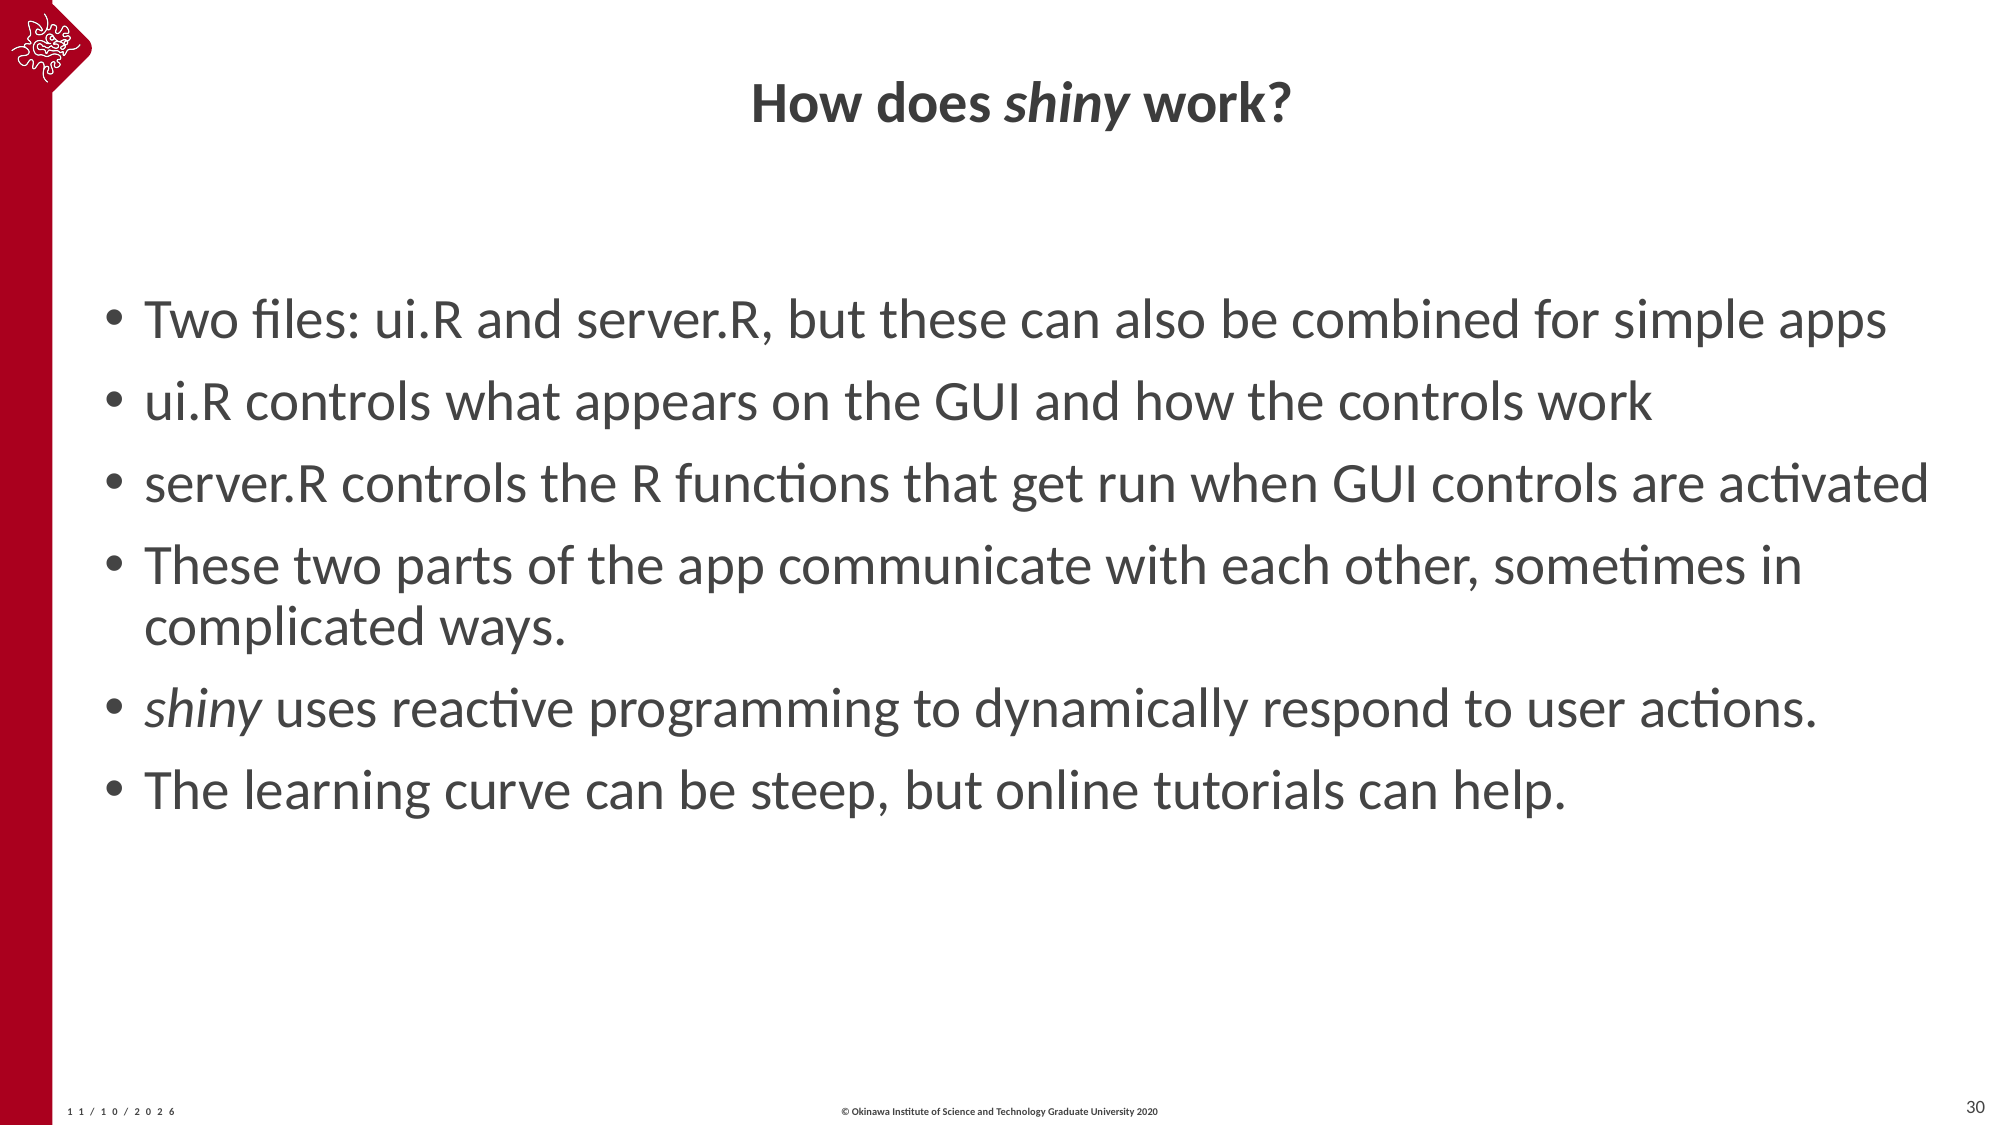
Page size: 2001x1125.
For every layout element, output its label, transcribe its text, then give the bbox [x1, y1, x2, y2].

list Two files: ui.R and server.R, but these can also be combined for simple apps ui.R controls what appears on the GUI and how the controls work server.R controls the R functions that get run when GUI controls are activated These two parts of the app communicate with each other, sometimes in complicated ways. shiny uses reactive programming to dynamically respond to user actions. The learning curve can be steep, but online tutorials can help. [89, 281, 1956, 844]
picture [11, 13, 81, 83]
title How does shiny work? [104, 72, 1940, 137]
